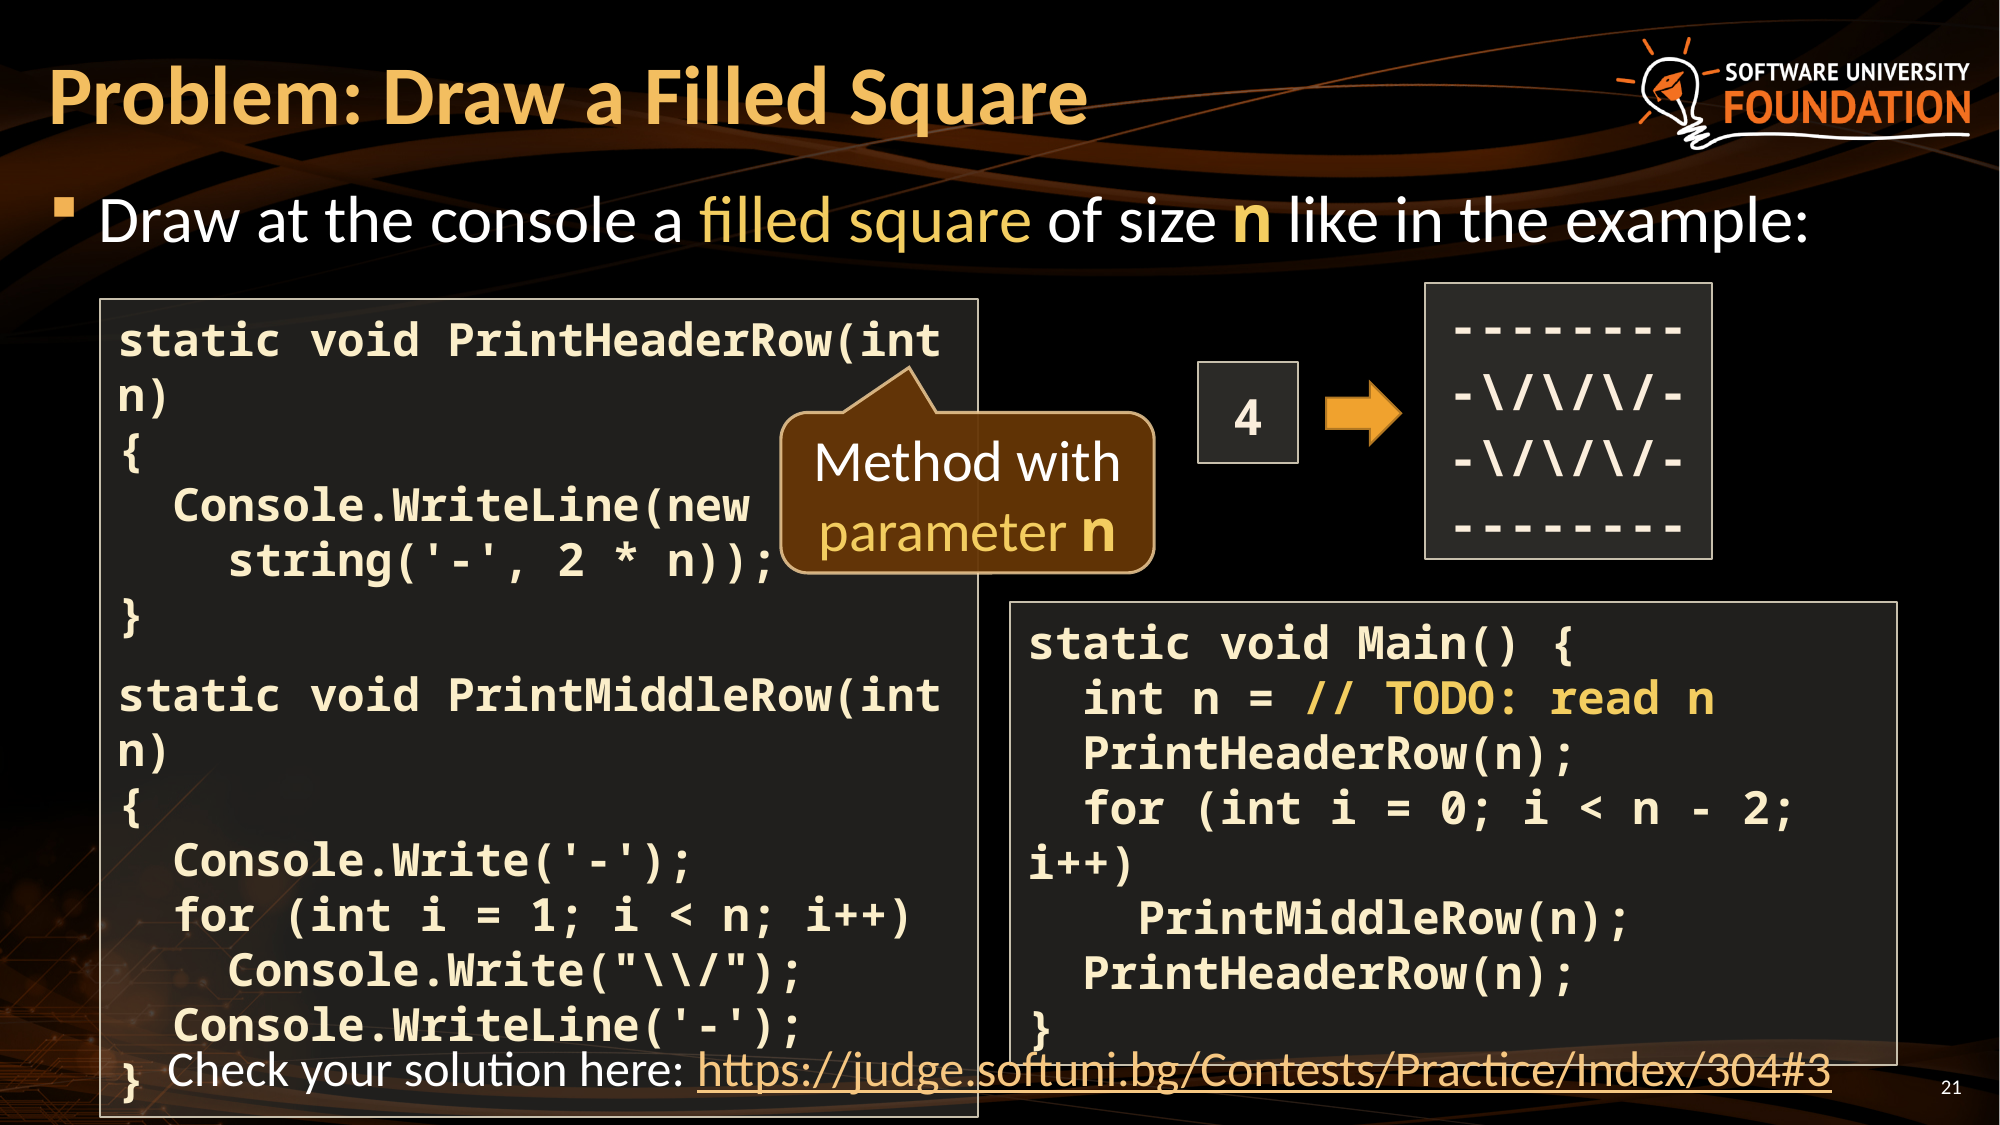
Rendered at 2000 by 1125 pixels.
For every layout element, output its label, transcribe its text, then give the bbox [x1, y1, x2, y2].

picture [0, 0, 2000, 1125]
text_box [1198, 282, 1713, 562]
text_box Check your solution here: https://judge.softuni.bg/Contests/Practice/Index/304#3 [102, 1029, 1898, 1105]
text_box static void PrintHeaderRow(int n) { Console.WriteLine(new string('-', 2 * n)); } static void PrintMiddleRow(int n) { Console.Write('-'); for (int i = 1; i < n; i++) Console.Write("\\/"); Console.WriteLine('-'); } [99, 299, 979, 1118]
slide_number 21 [1898, 1080, 1968, 1103]
list Draw at the console a filled square of size n like in the example: [31, 166, 1968, 1080]
title Problem: Draw а Filled Square [30, 6, 1602, 189]
text_box static void Main() { int n = // TODO: read n PrintHeaderRow(n); for (int i = 0; i < n - 2; i++) PrintMiddleRow(n); PrintHeaderRow(n); } [1009, 601, 1898, 1029]
text_box Method with parameter n [779, 365, 1156, 574]
